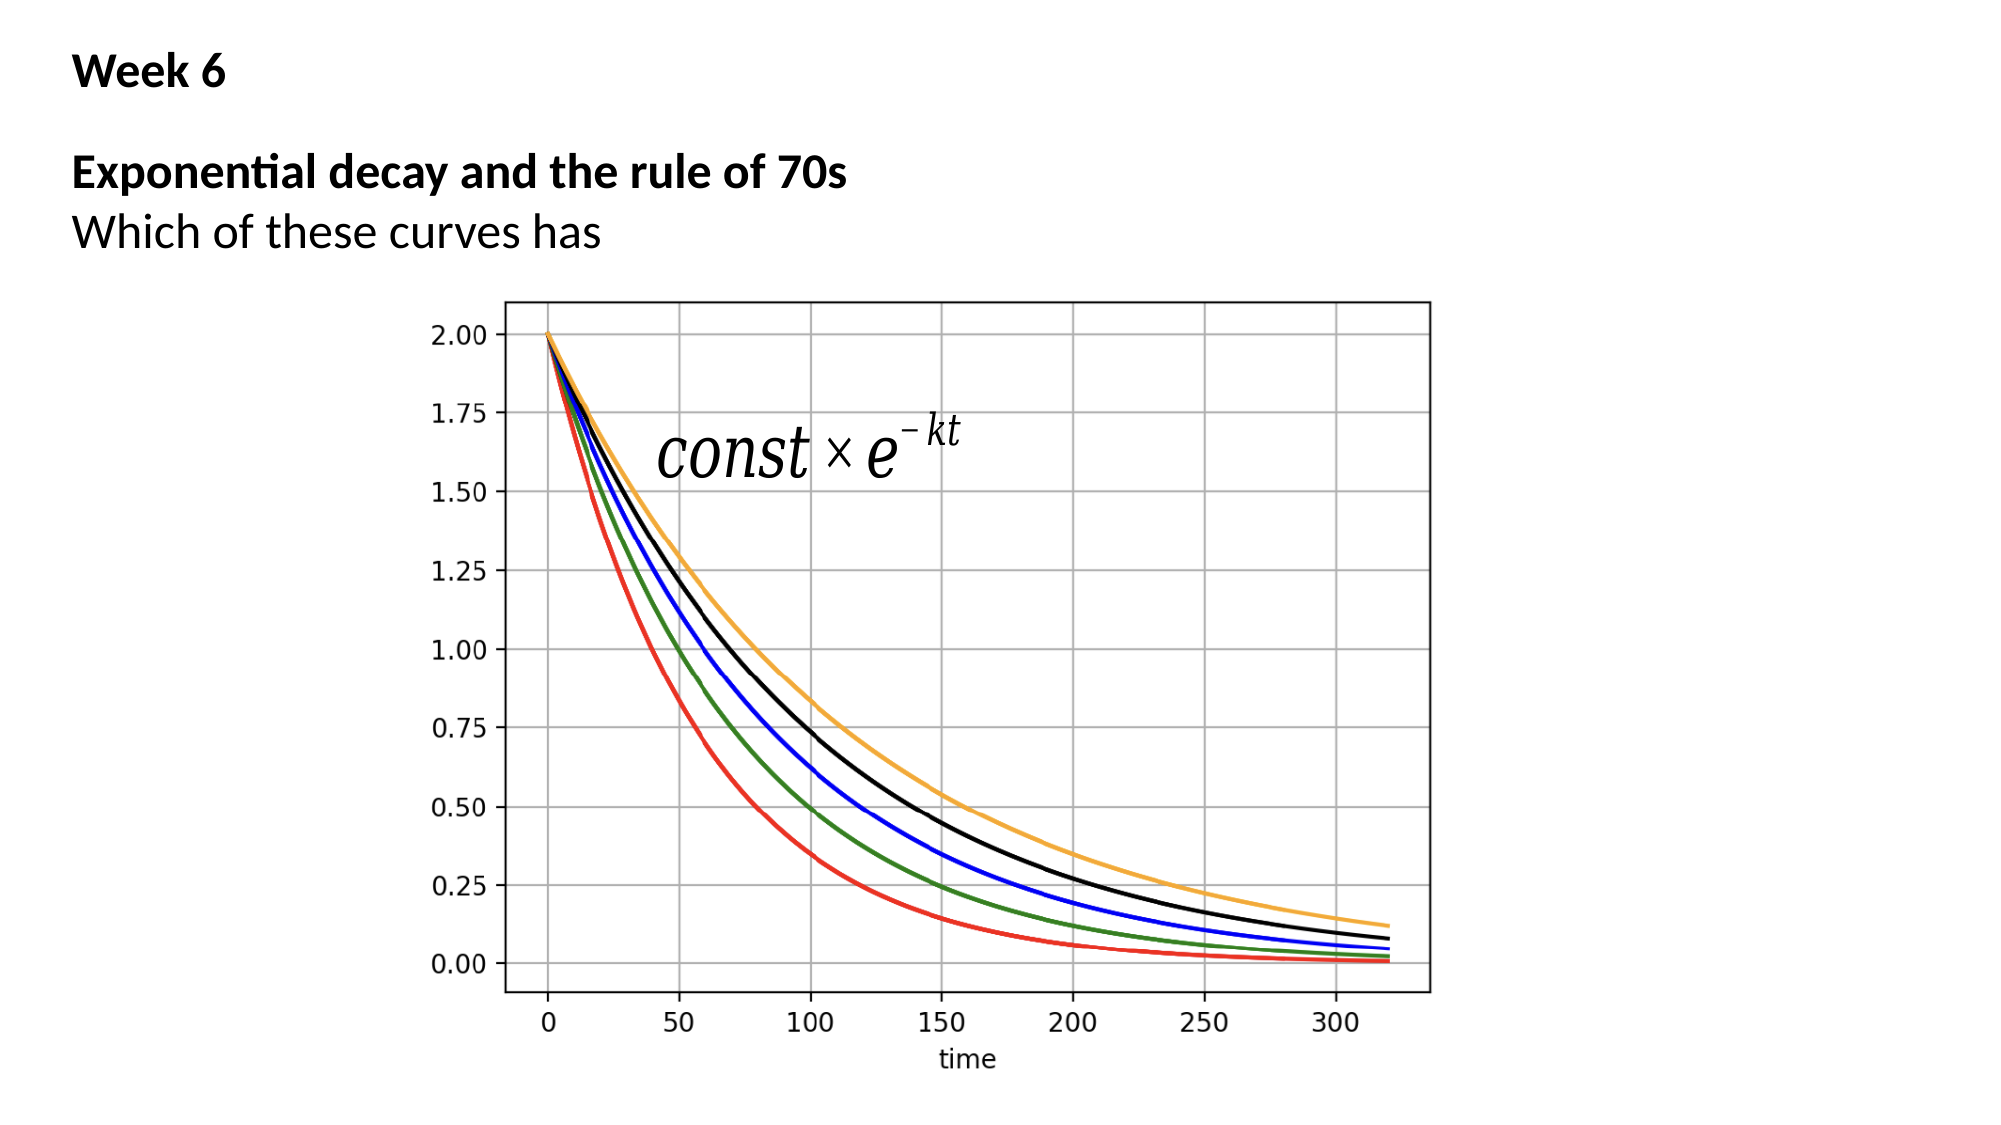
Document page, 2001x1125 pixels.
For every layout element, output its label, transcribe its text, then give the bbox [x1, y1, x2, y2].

picture [425, 267, 1498, 1085]
text_box Week 6 [56, 30, 905, 105]
